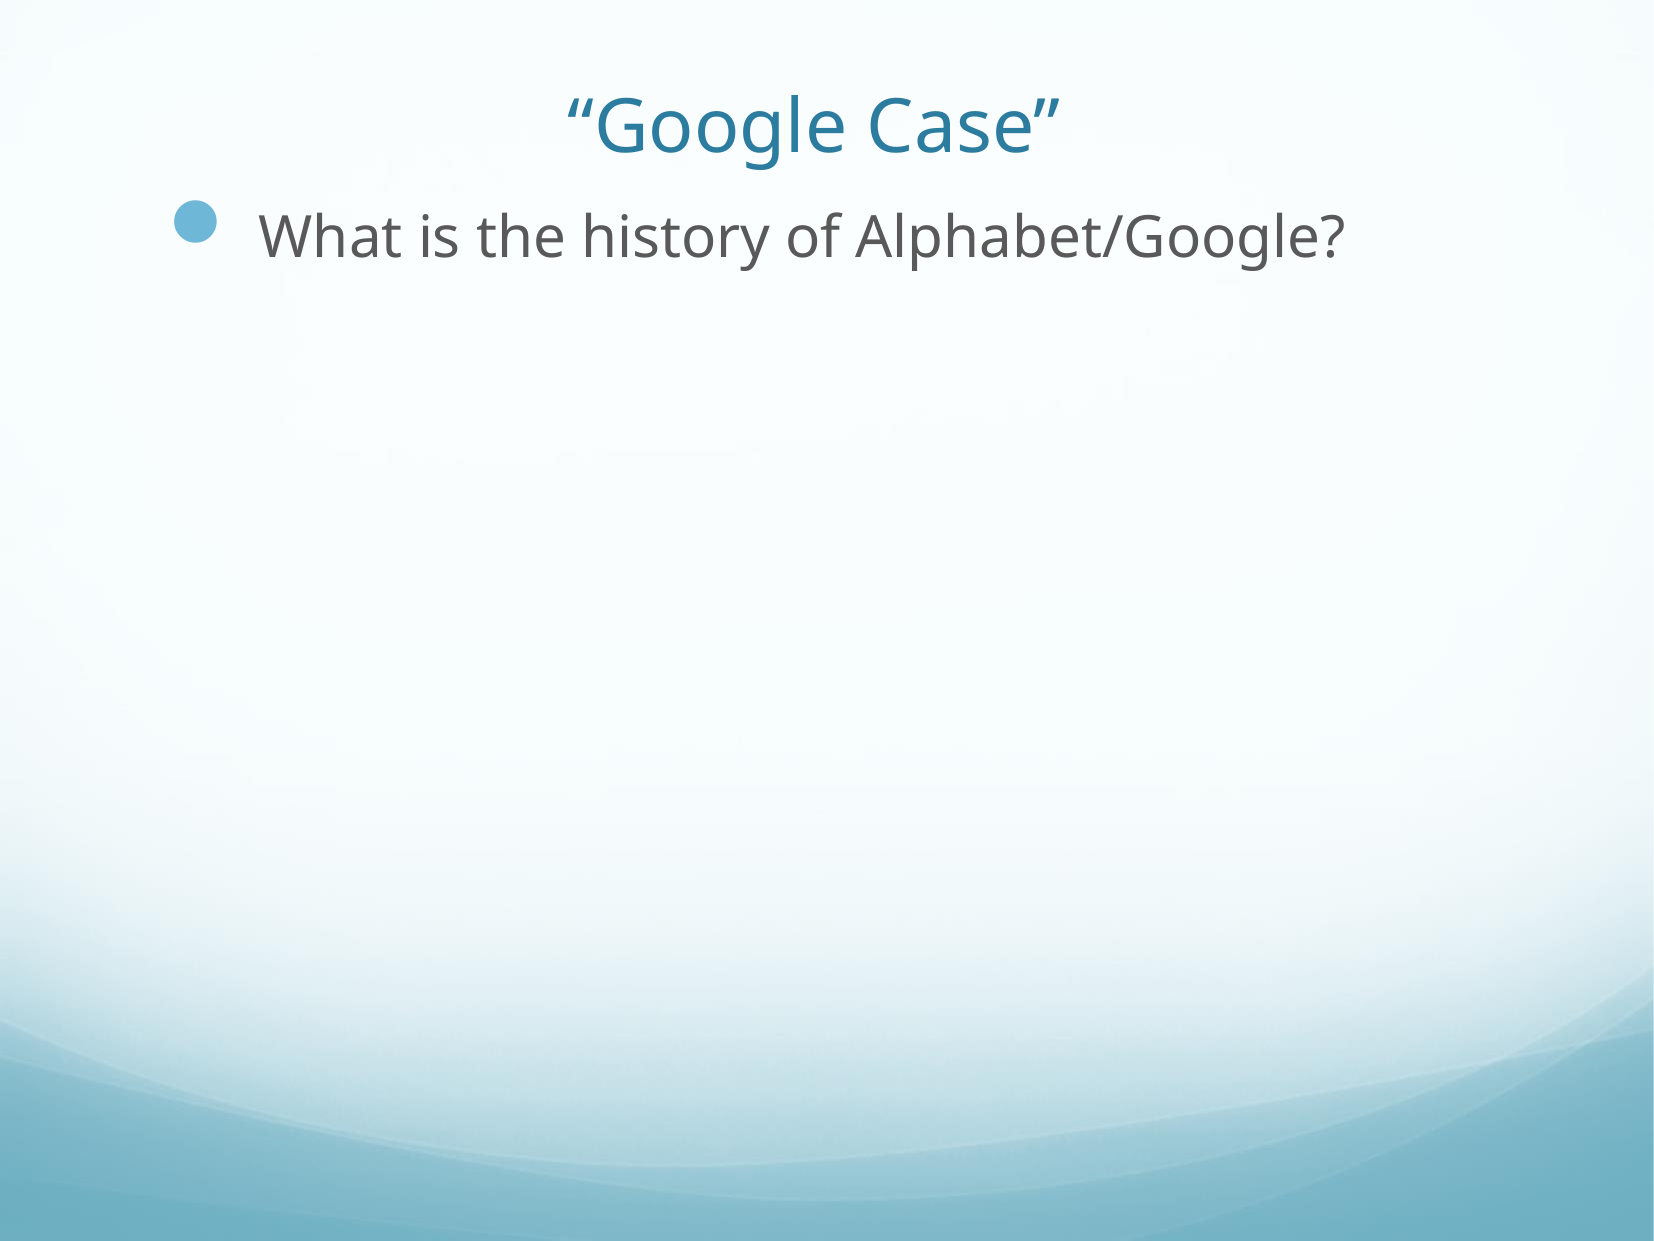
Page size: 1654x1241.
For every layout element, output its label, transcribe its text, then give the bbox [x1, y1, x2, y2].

picture [0, 0, 1654, 1241]
list What is the history of Alphabet/Google? [151, 182, 1565, 1092]
title “Google Case” [39, 0, 1590, 176]
